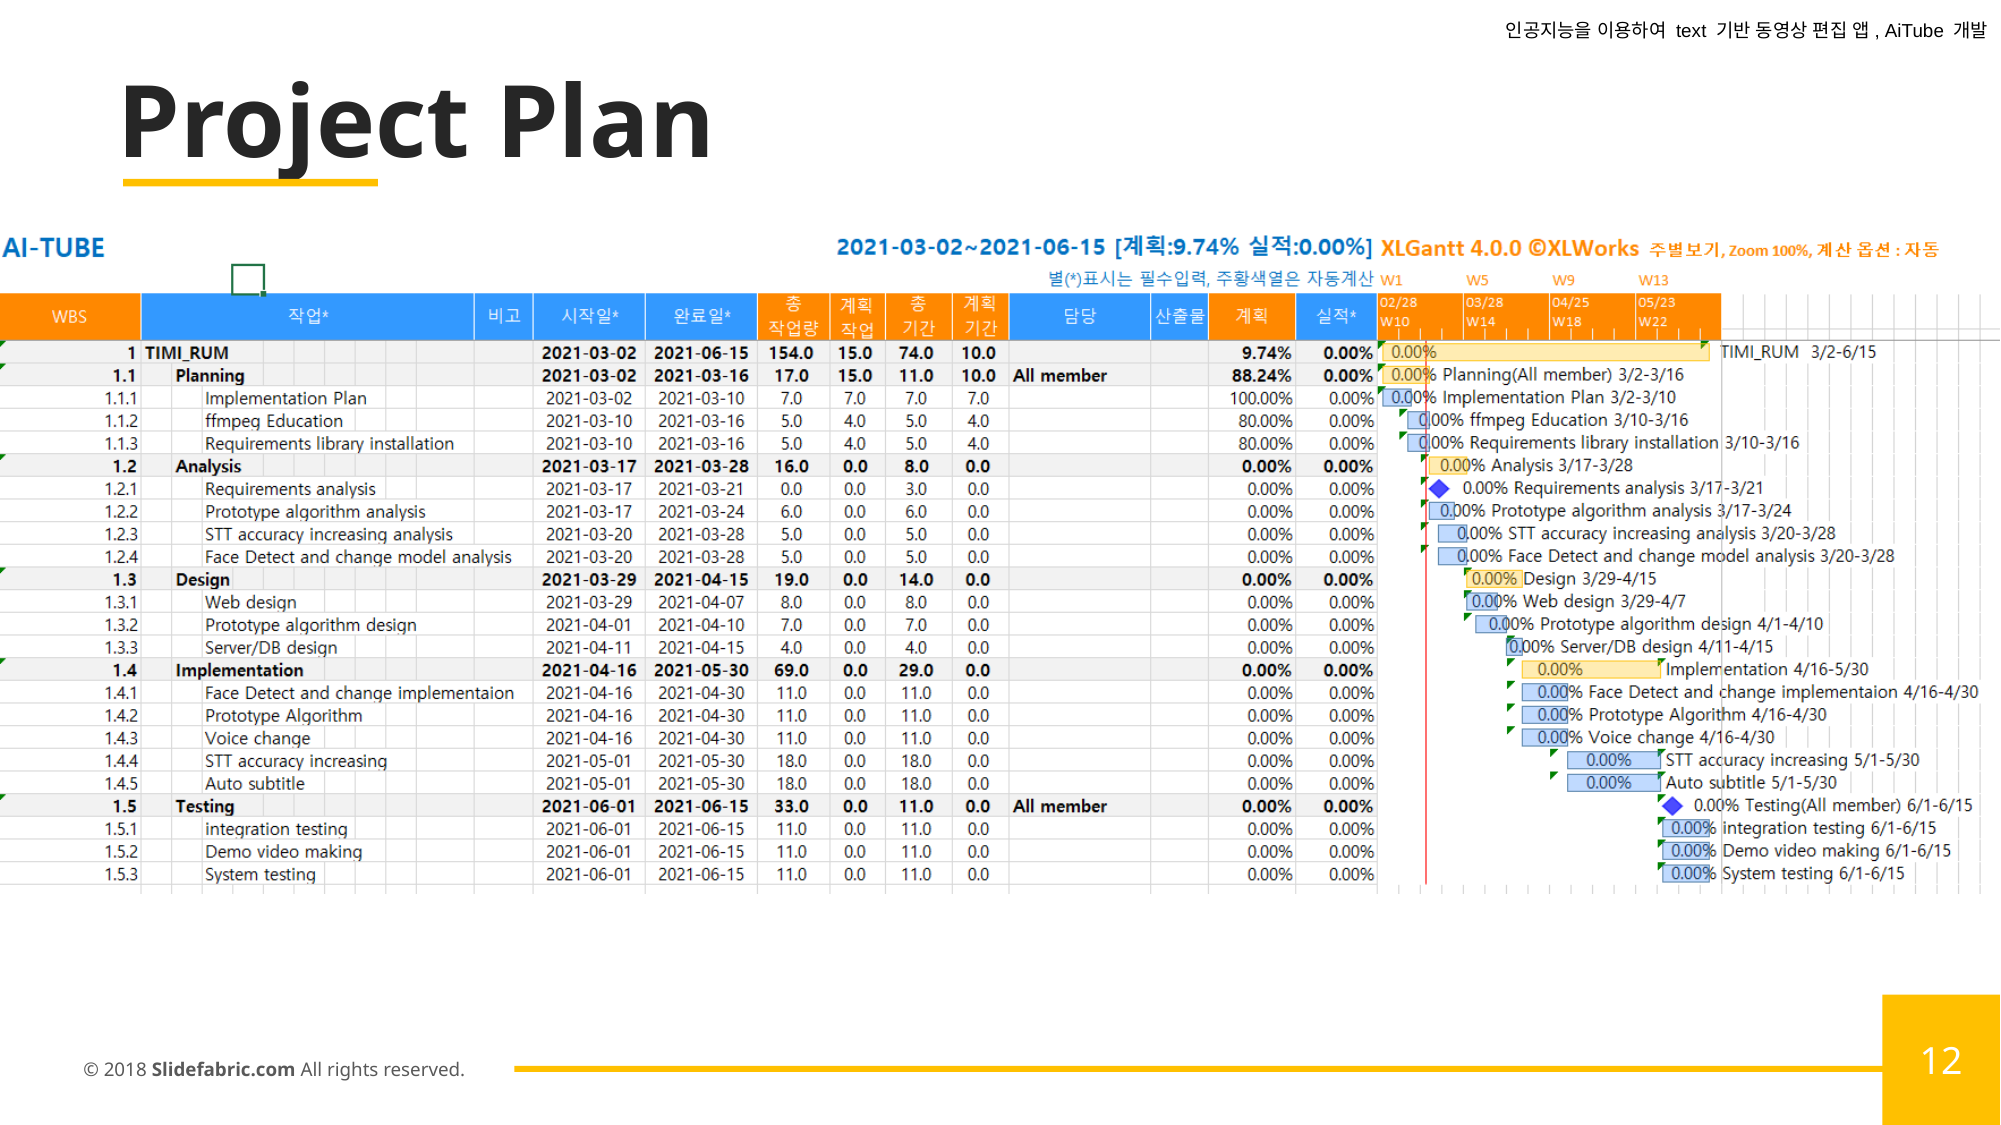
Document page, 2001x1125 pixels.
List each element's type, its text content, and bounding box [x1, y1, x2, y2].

text_box Project Plan [102, 49, 1576, 185]
text_box [122, 178, 379, 187]
picture [0, 231, 2000, 894]
